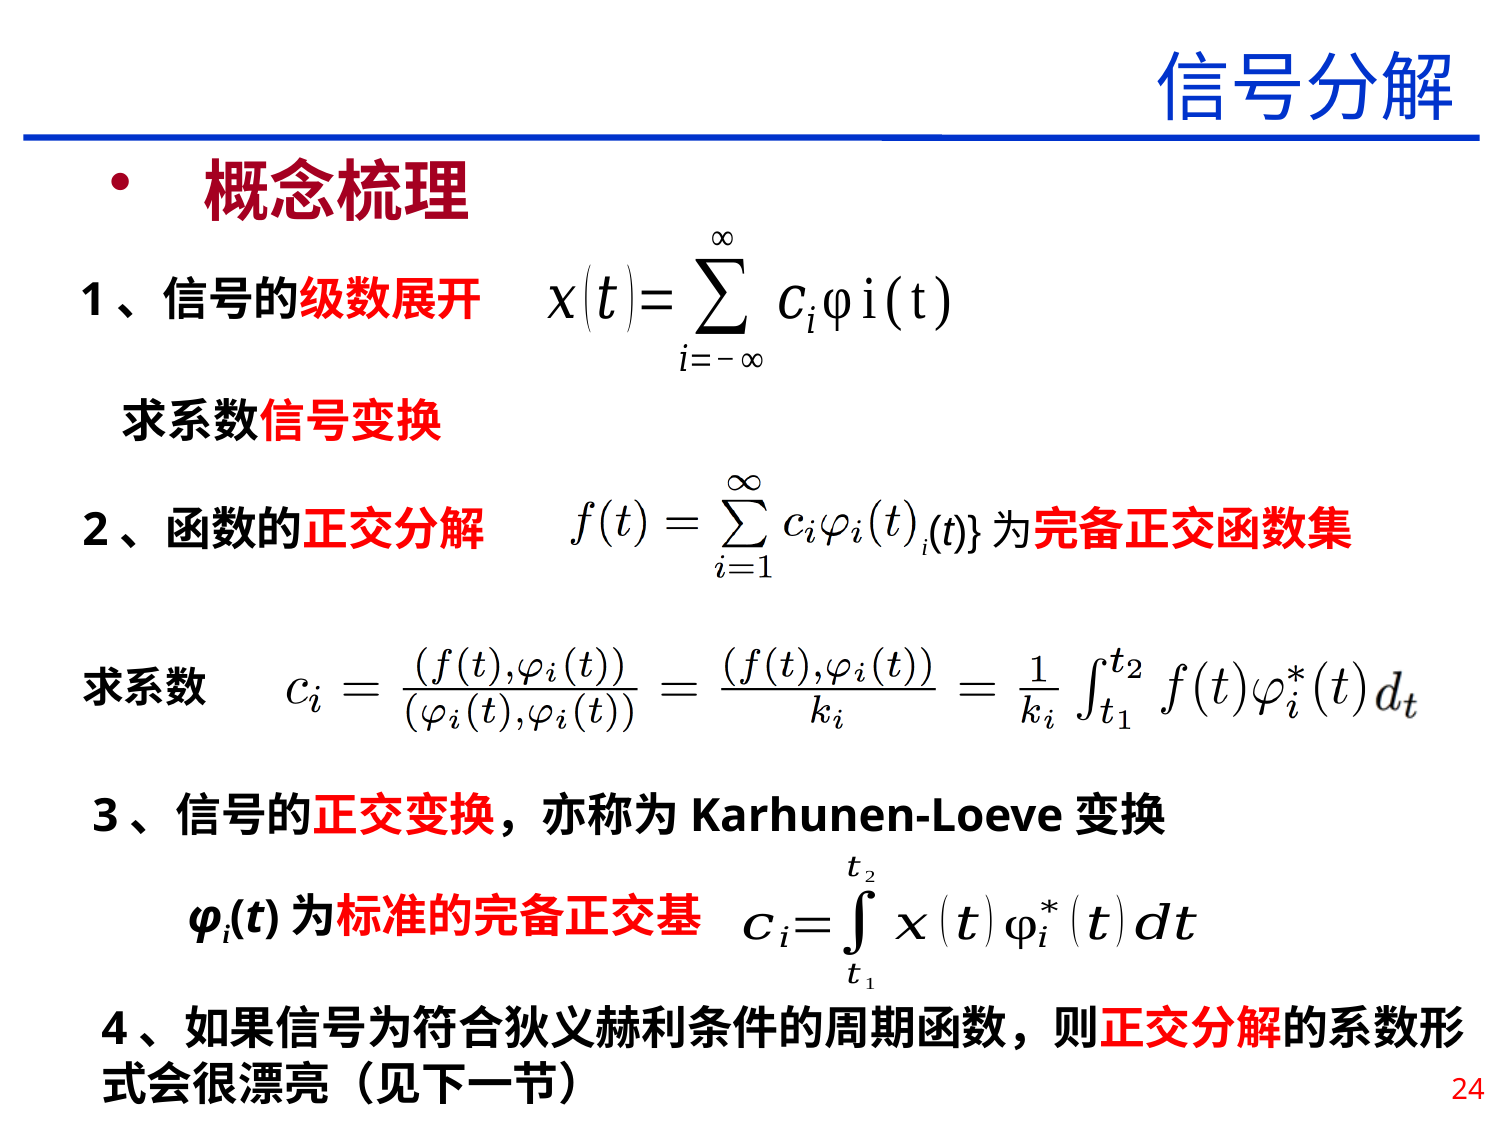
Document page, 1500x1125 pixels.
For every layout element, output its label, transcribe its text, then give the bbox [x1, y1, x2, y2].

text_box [77, 778, 1500, 993]
title 信号分解 [958, 24, 1471, 138]
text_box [67, 469, 1471, 781]
text_box 概念梳理 [94, 149, 1253, 250]
slide_number 24 [1187, 1062, 1500, 1125]
